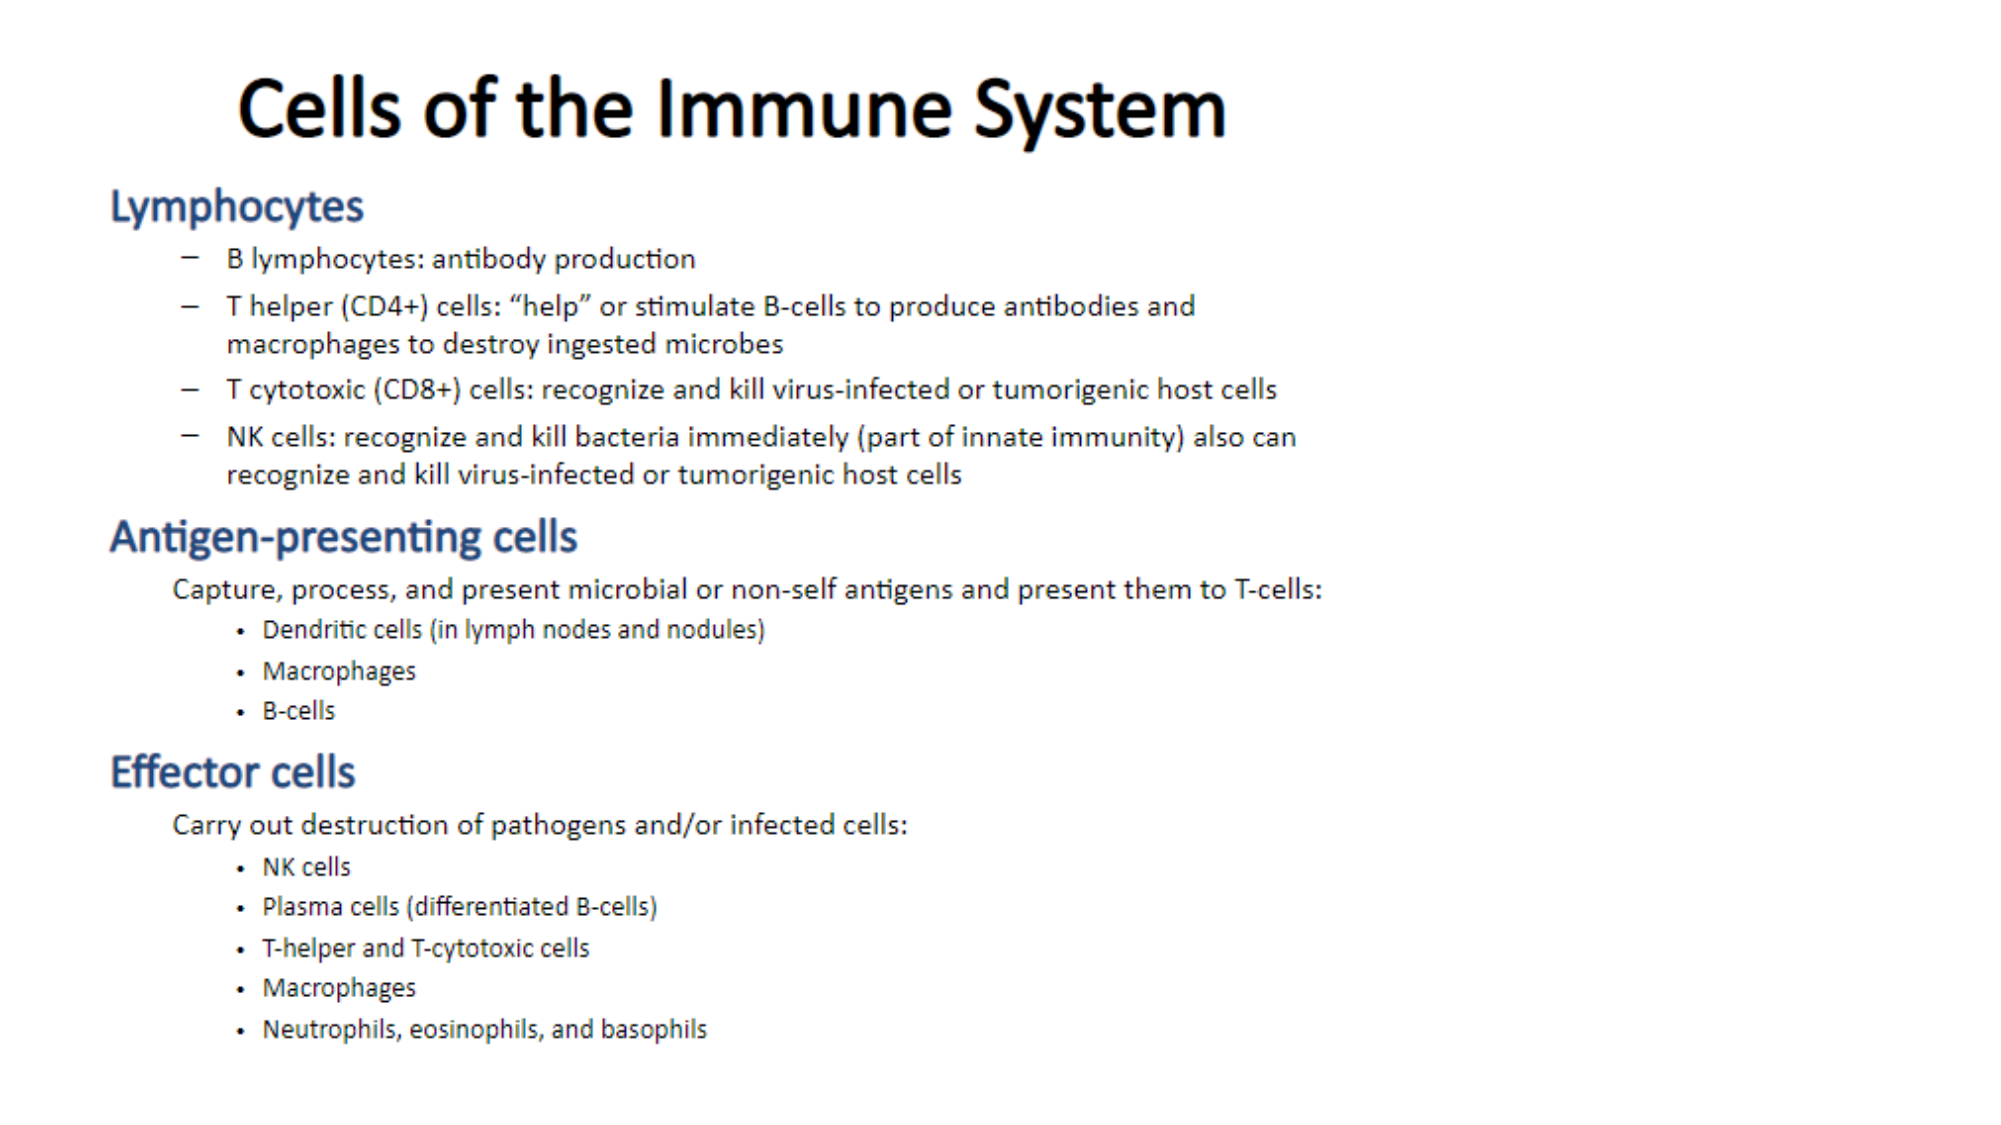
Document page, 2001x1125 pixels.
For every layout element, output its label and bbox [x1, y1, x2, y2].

picture [58, 51, 1355, 1094]
